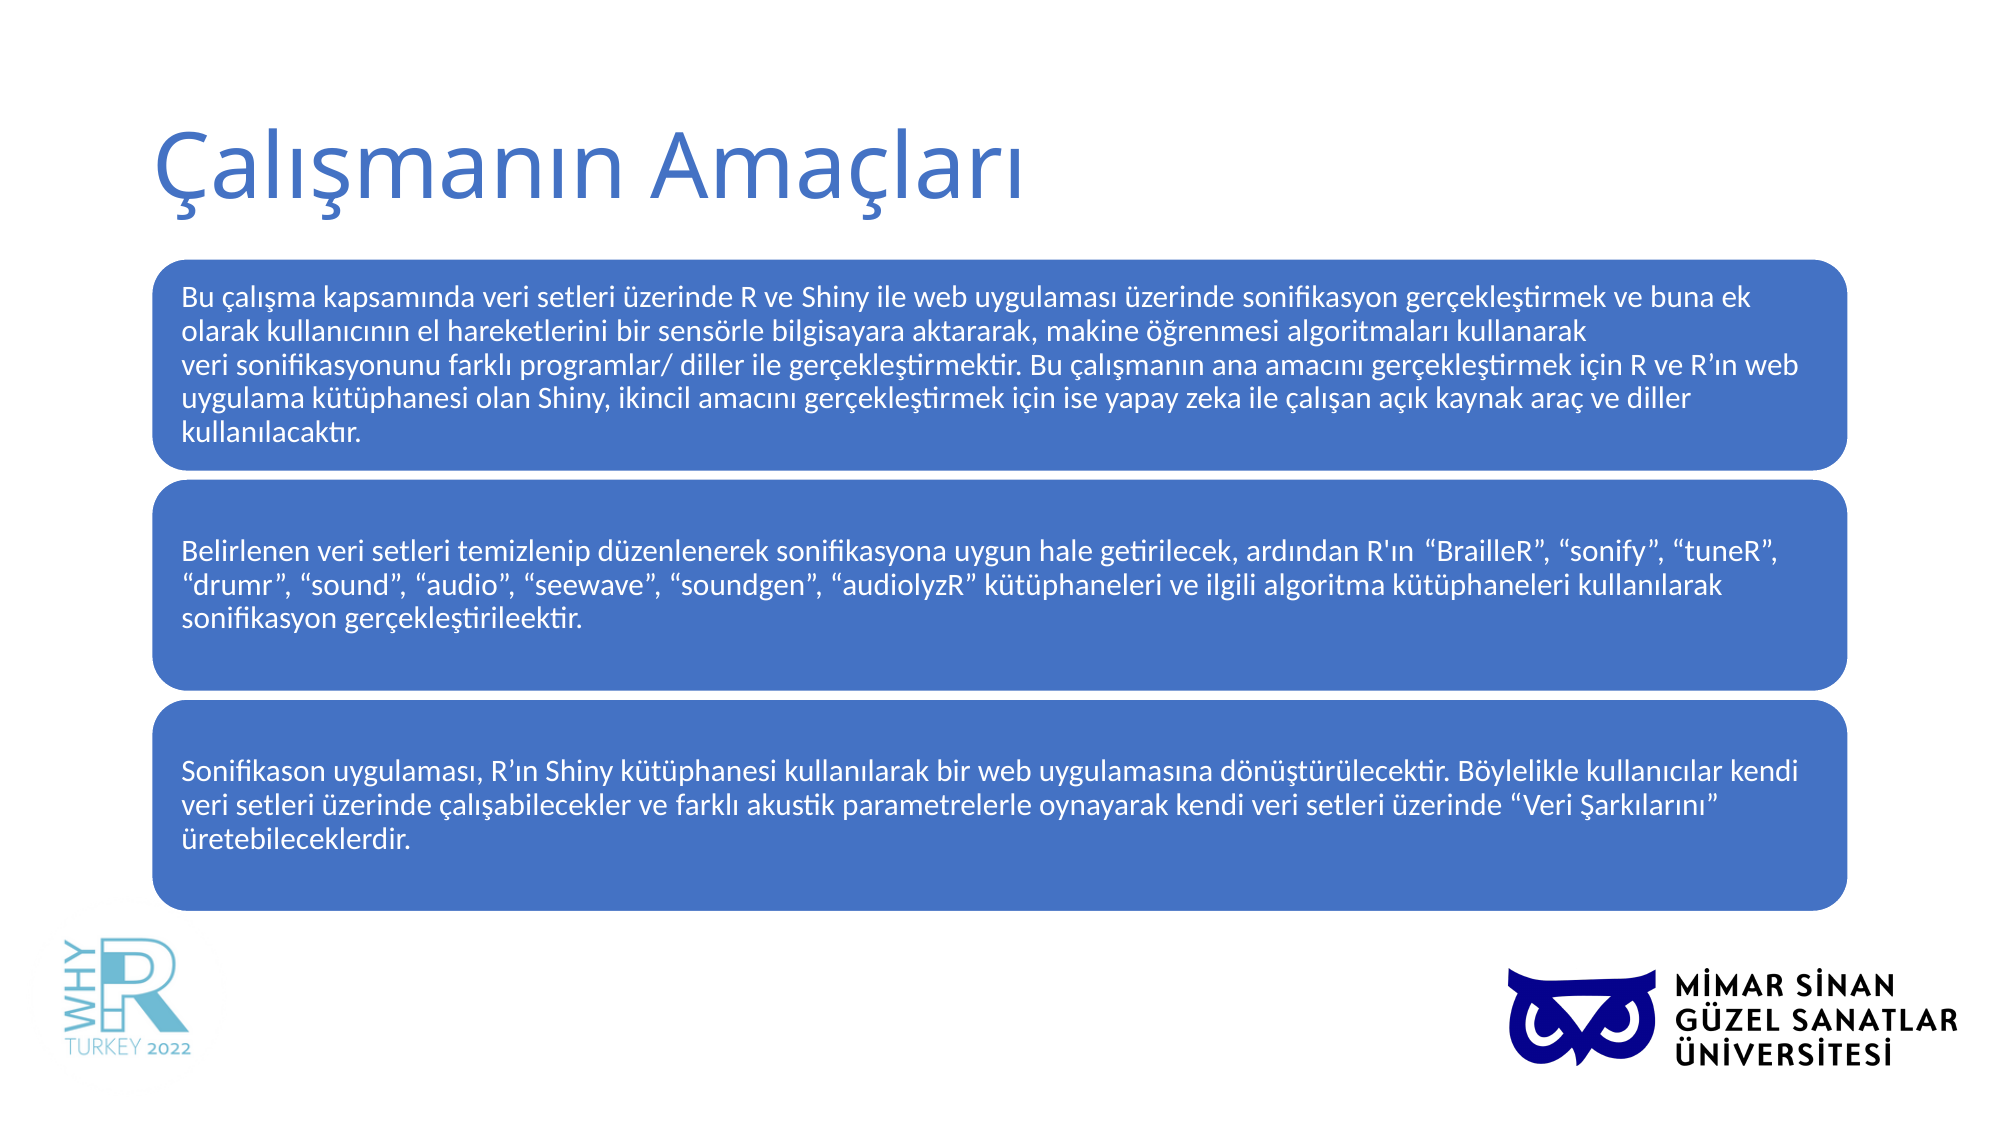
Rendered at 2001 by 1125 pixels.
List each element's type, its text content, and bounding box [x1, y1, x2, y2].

picture [1507, 968, 1958, 1066]
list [151, 238, 1849, 932]
picture [23, 893, 232, 1100]
title Çalışmanın Amaçları [137, 59, 1863, 278]
